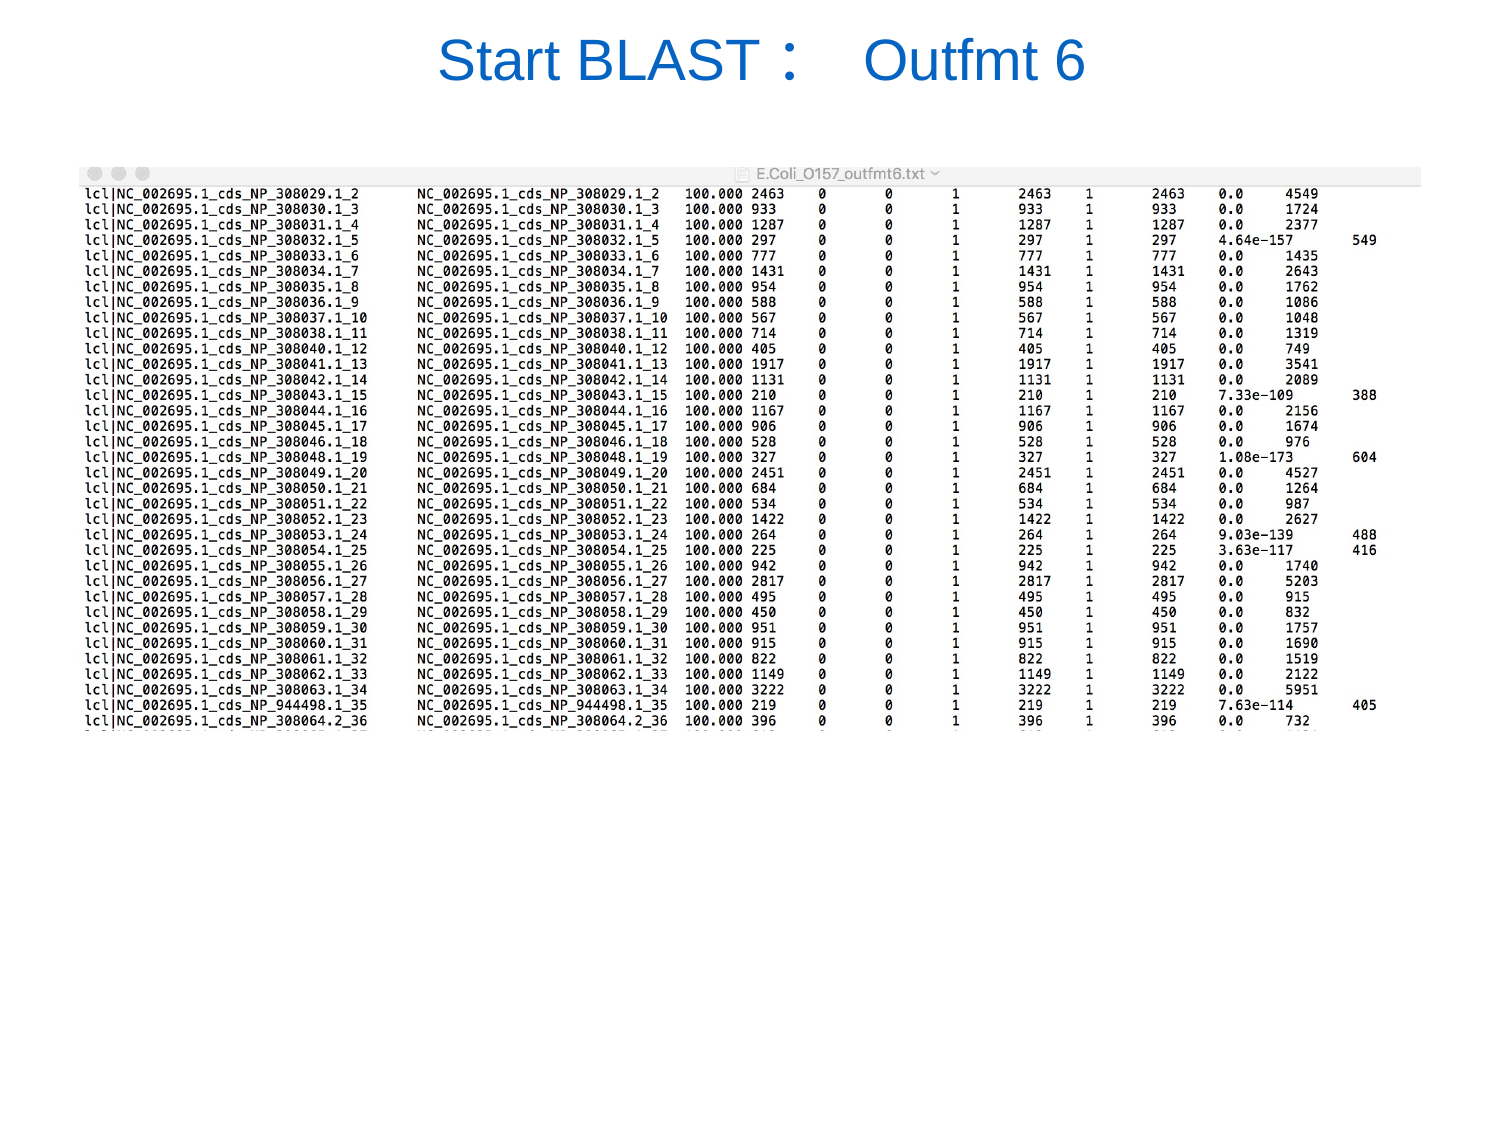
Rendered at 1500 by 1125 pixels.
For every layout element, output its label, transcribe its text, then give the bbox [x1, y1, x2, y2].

picture [79, 167, 1421, 732]
text_box Start BLAST： Outfmt 6 [77, 14, 1373, 100]
